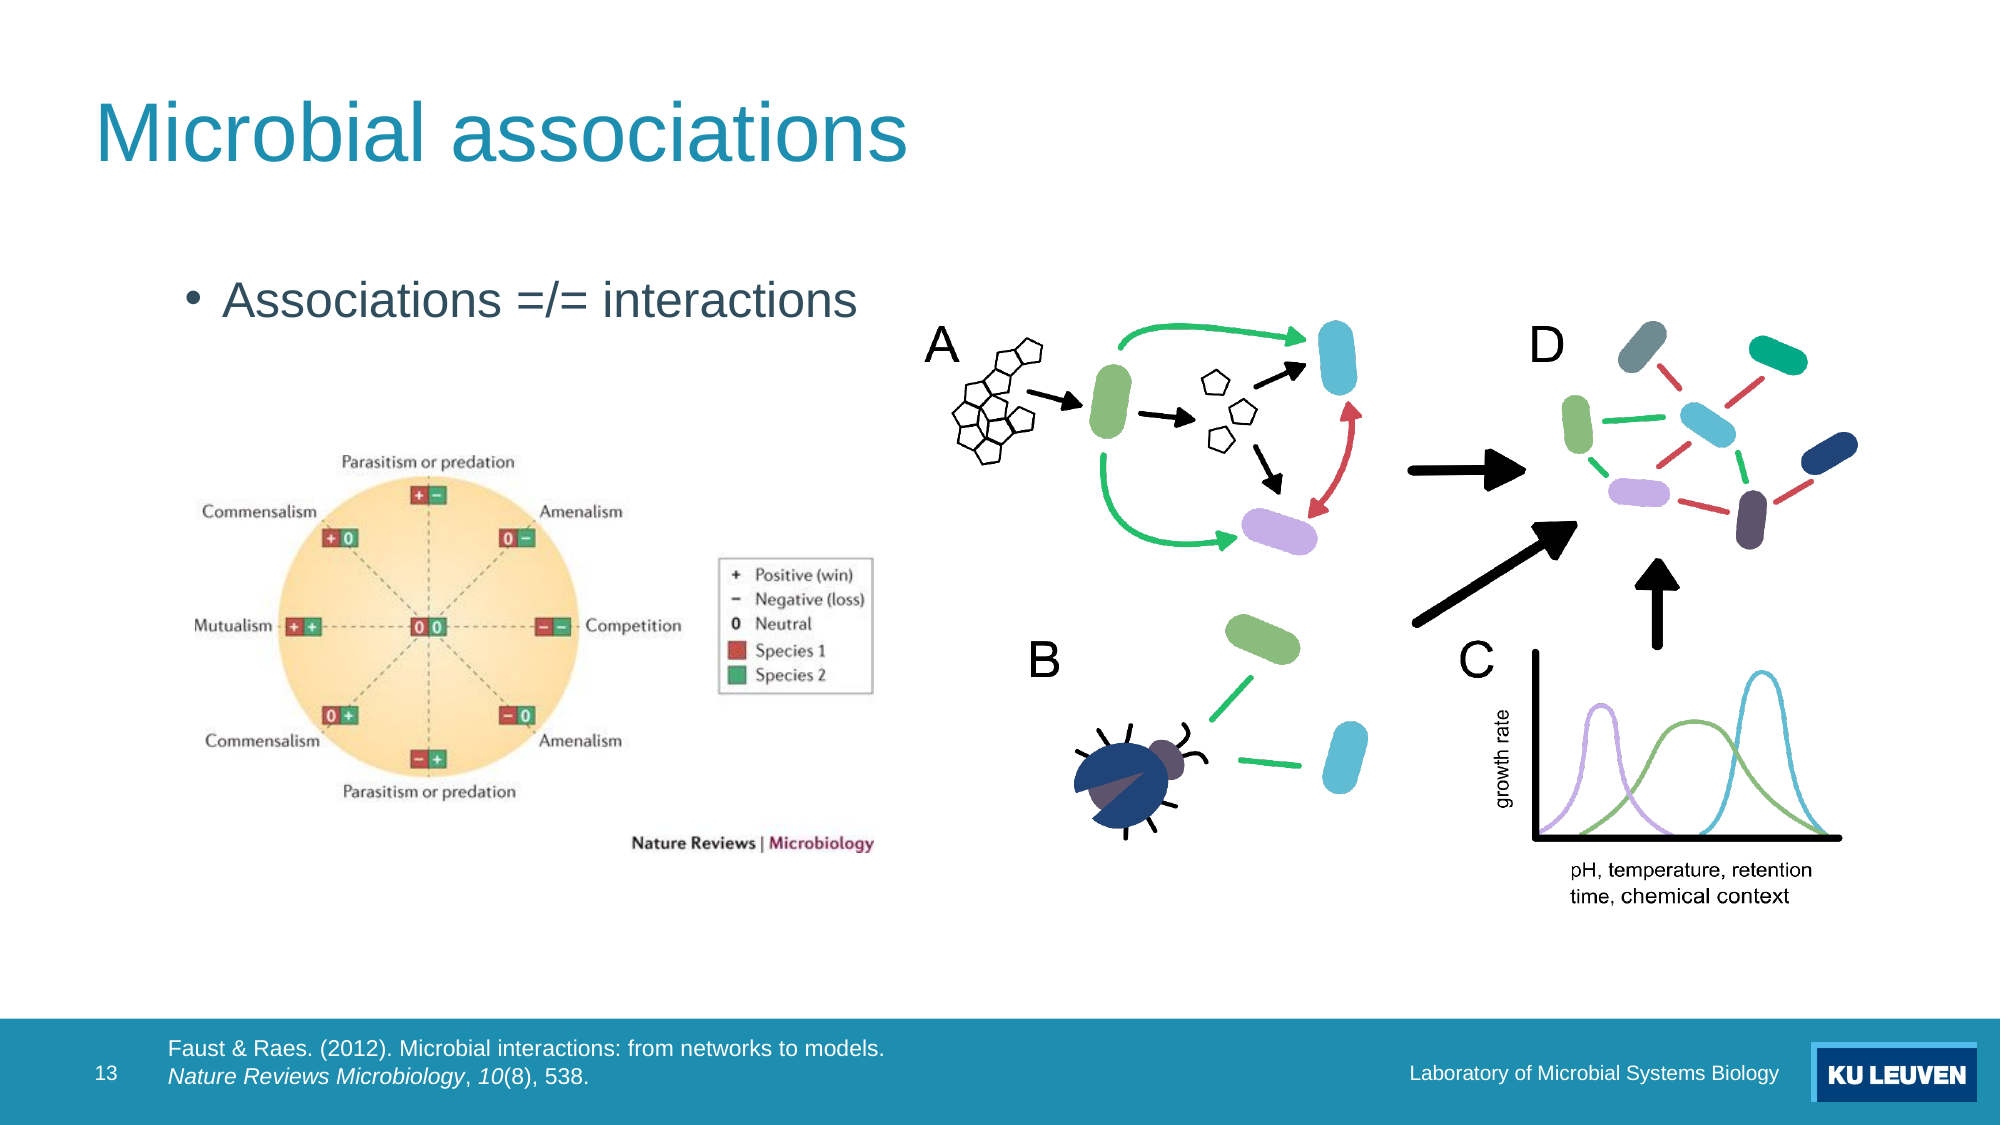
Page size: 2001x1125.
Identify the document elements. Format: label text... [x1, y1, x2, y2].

picture [912, 295, 1901, 933]
slide_number 13 [94, 1018, 201, 1125]
picture [195, 455, 874, 853]
text_box Faust & Raes. (2012). Microbial interactions: from networks to models. Nature Reviews Microbiology, 10(8), 538. [153, 1026, 977, 1097]
title Microbial associations [94, 33, 1906, 223]
picture [1811, 1042, 1977, 1102]
list Associations =/= interactions [169, 259, 1981, 993]
footer Laboratory of Microbial Systems Biology [989, 1018, 1809, 1125]
